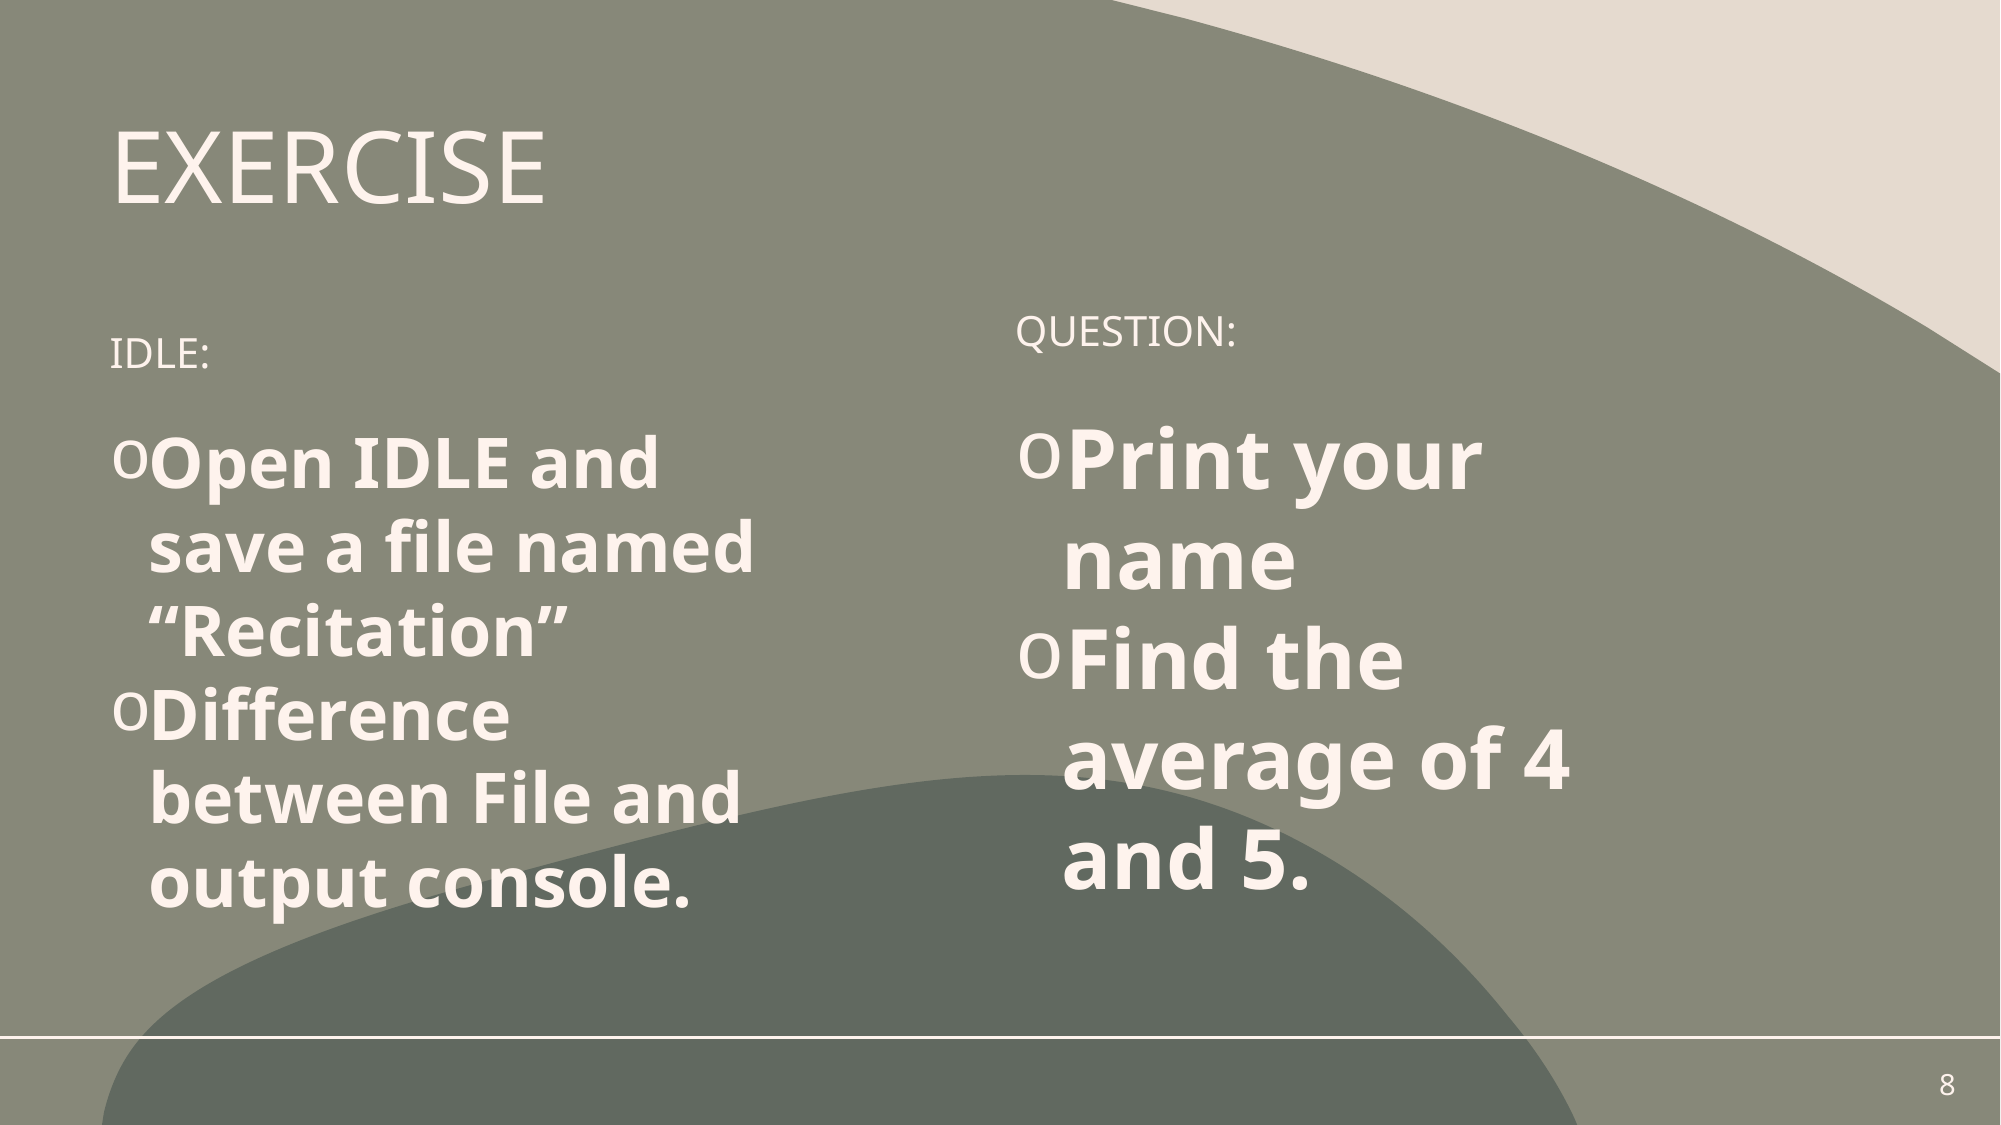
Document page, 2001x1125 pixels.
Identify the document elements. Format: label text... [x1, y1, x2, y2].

list Print your name Find the average of 4 and 5. [999, 399, 1702, 1004]
list Open IDLE and save a file named “Recitation” Difference between File and output console. [94, 410, 797, 992]
list Question: [999, 299, 1579, 366]
title EXERCISE [94, 115, 1820, 227]
list IDLE: [94, 299, 674, 410]
slide_number 8 [1808, 1060, 1971, 1112]
